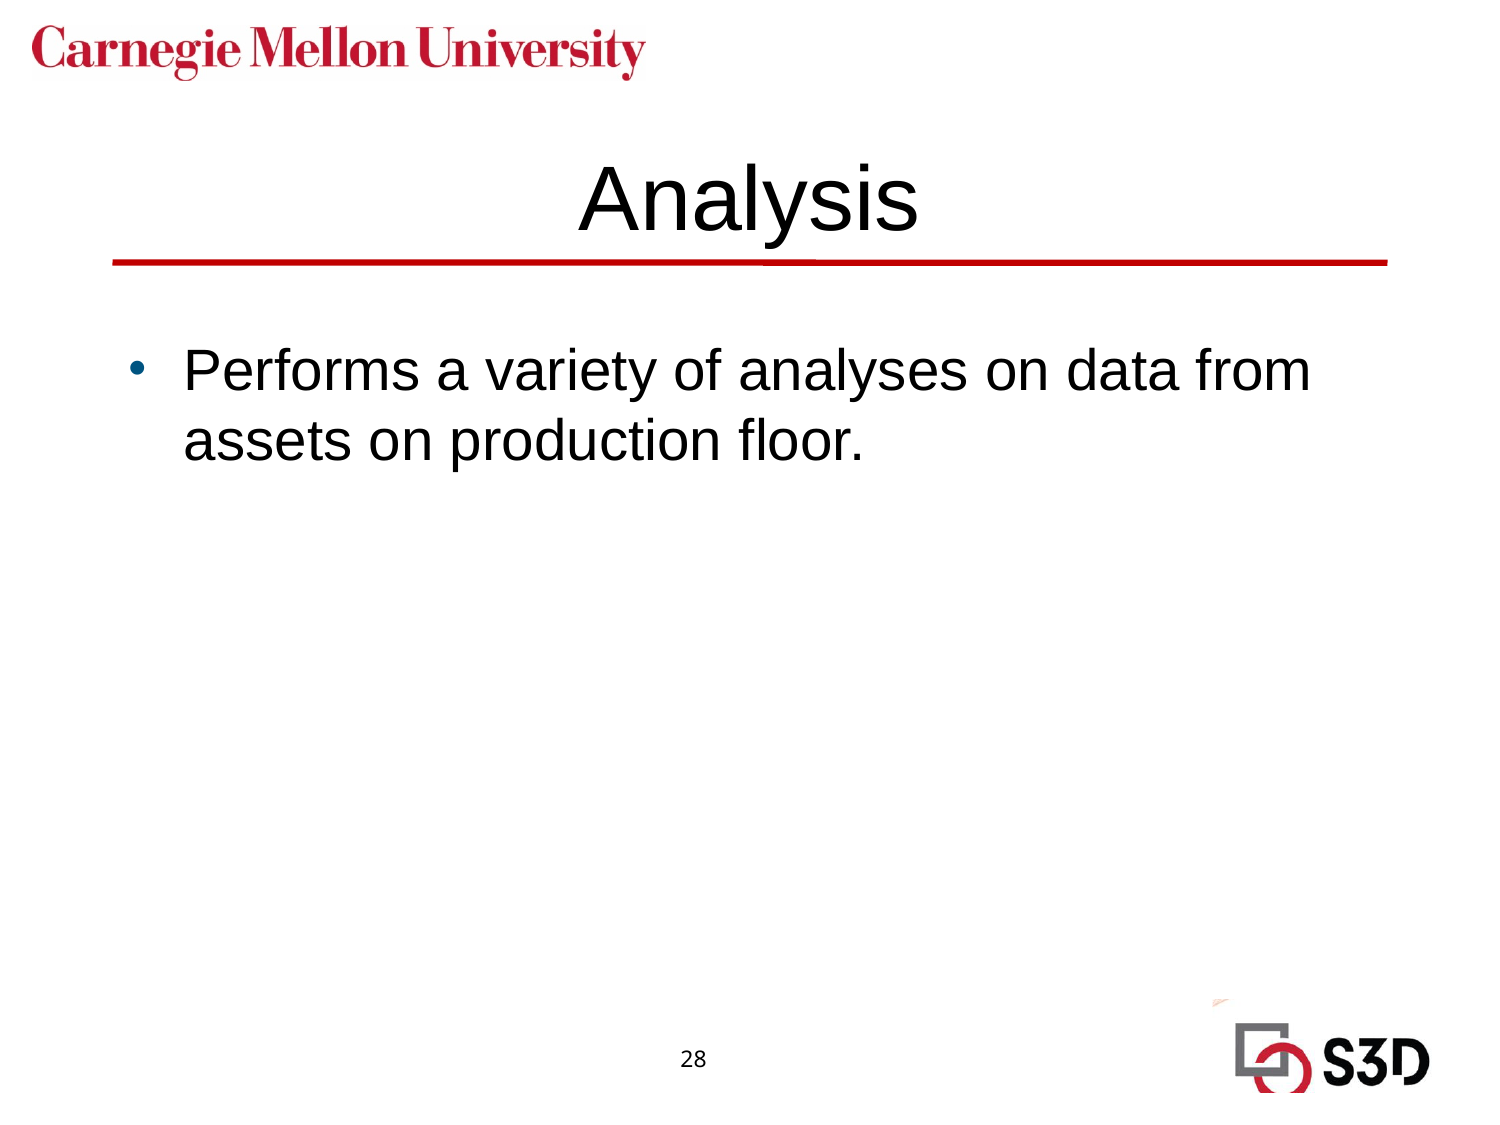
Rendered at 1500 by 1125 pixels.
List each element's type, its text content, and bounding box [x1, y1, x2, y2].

picture [32, 25, 646, 81]
list Performs a variety of analyses on data from assets on production floor. [112, 324, 1388, 988]
title Analysis [112, 99, 1388, 288]
